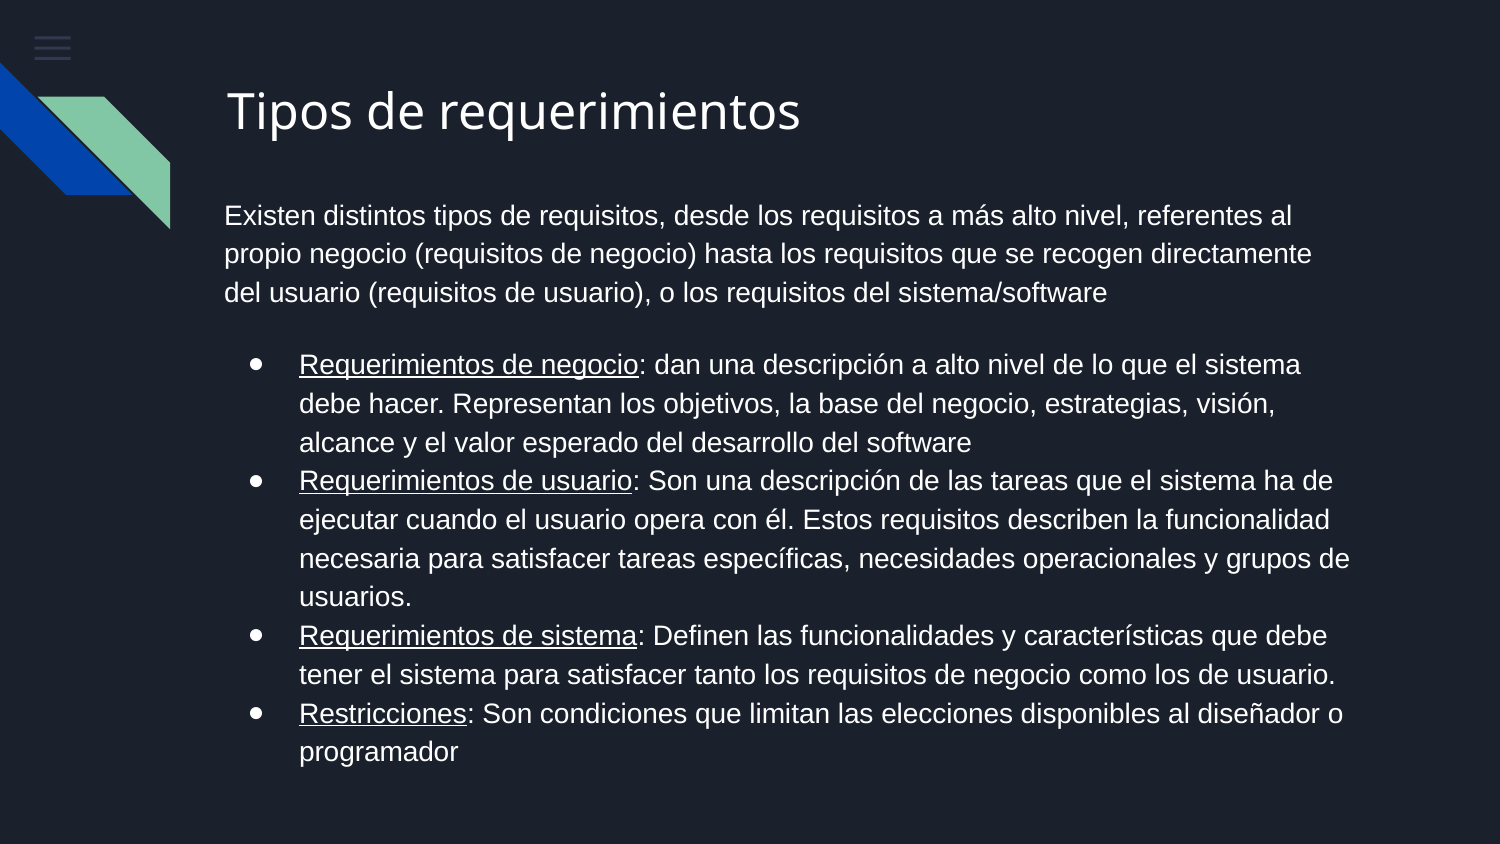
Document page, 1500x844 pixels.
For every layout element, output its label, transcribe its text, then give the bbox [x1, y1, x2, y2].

title Tipos de requerimientos [212, 64, 1368, 176]
list Existen distintos tipos de requisitos, desde los requisitos a más alto nivel, referentes al propio negocio (requisitos de negocio) hasta los requisitos que se recogen directamente del usuario (requisitos de usuario), o los requisitos del sistema/software Requerimientos de negocio: dan una descripción a alto nivel de lo que el sistema debe hacer. Representan los objetivos, la base del negocio, estrategias, visión, alcance y el valor esperado del desarrollo del software Requerimientos de usuario: Son una descripción de las tareas que el sistema ha de ejecutar cuando el usuario opera con él. Estos requisitos describen la funcionalidad necesaria para satisfacer tareas específicas, necesidades operacionales y grupos de usuarios. Requerimientos de sistema: Definen las funcionalidades y características que debe tener el sistema para satisfacer tanto los requisitos de negocio como los de usuario. Restricciones: Son condiciones que limitan las elecciones disponibles al diseñador o programador [209, 176, 1372, 783]
